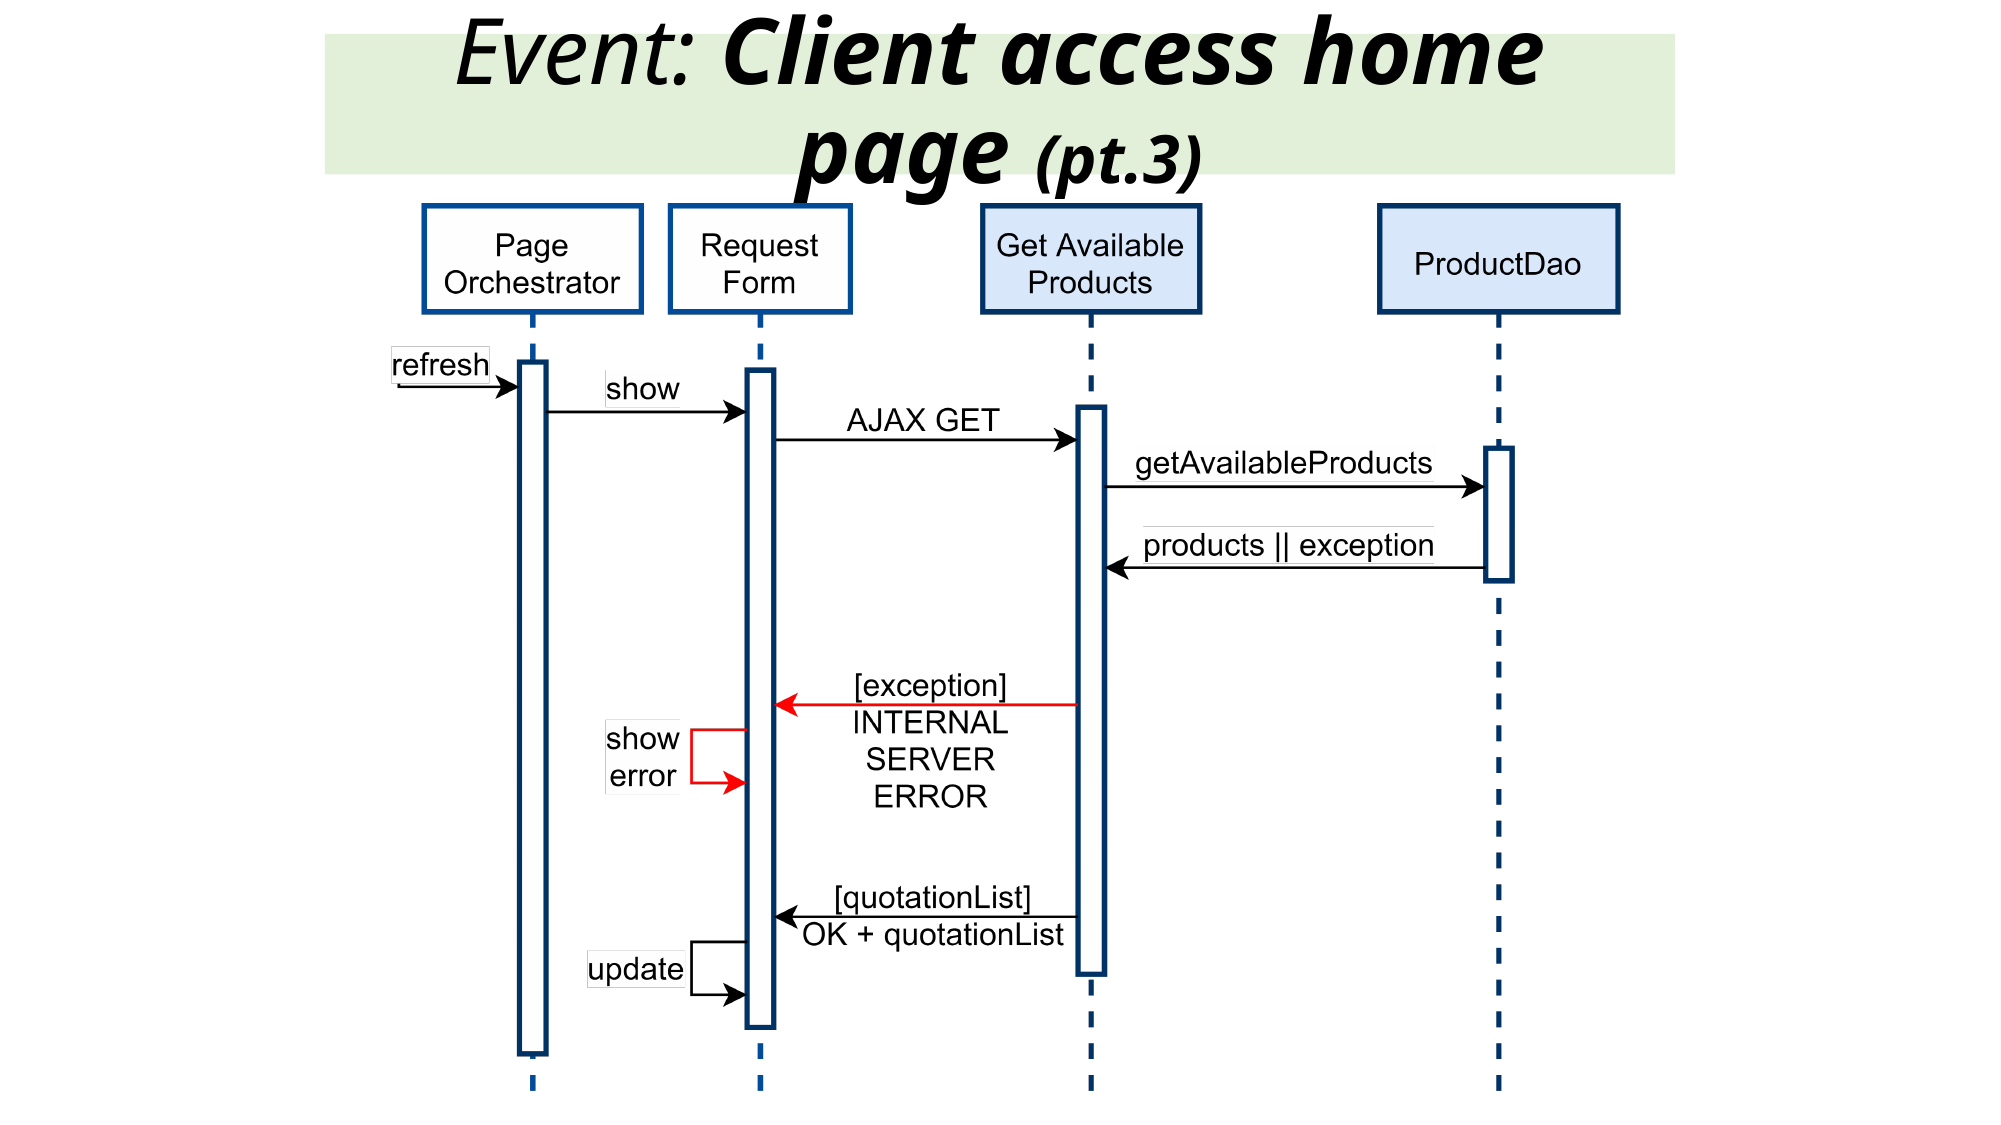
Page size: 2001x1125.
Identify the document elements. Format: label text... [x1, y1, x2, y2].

picture [378, 203, 1622, 1104]
title Event: Client access home page (pt.3) [324, 33, 1675, 175]
